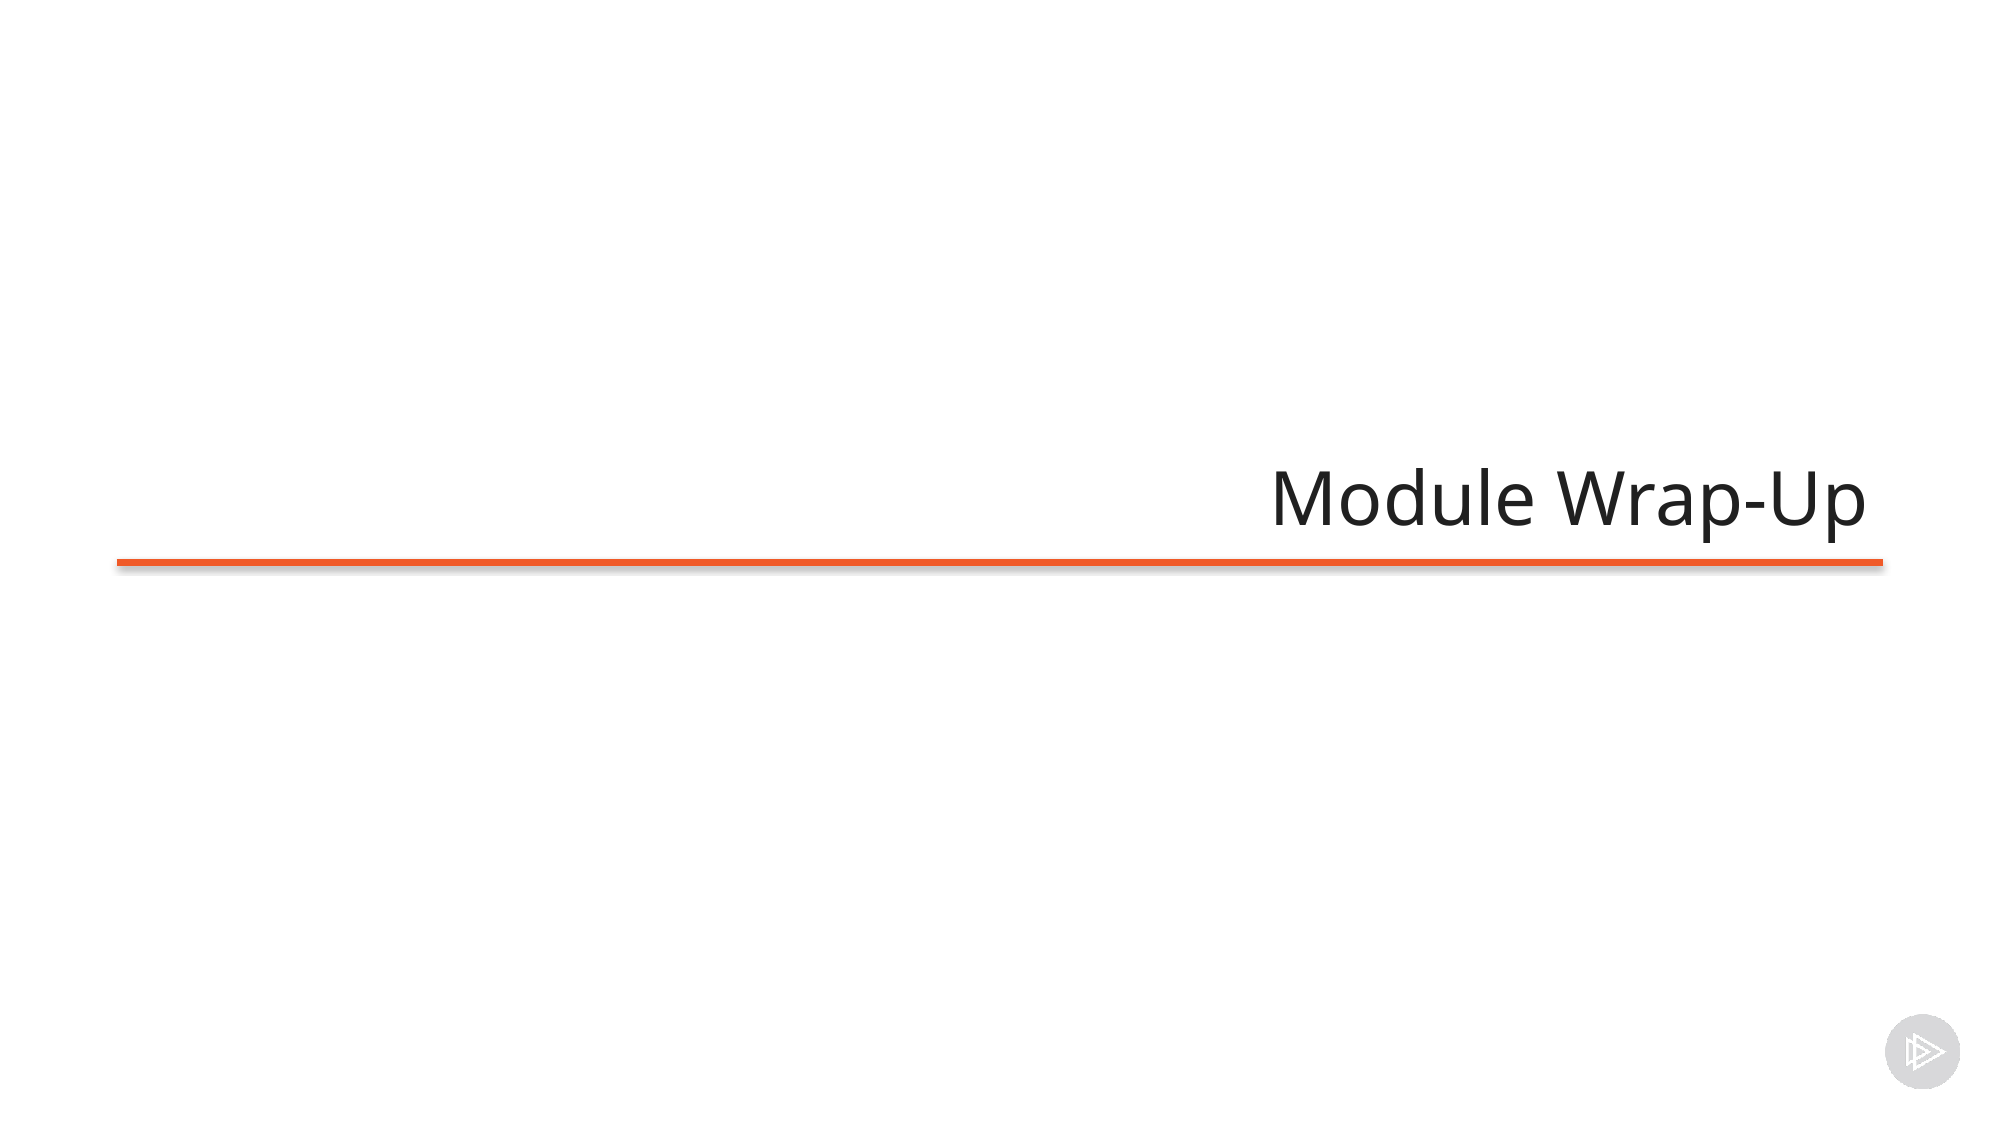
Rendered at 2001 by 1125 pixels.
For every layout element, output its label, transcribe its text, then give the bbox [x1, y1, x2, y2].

title Module Wrap-Up [231, 88, 1884, 549]
